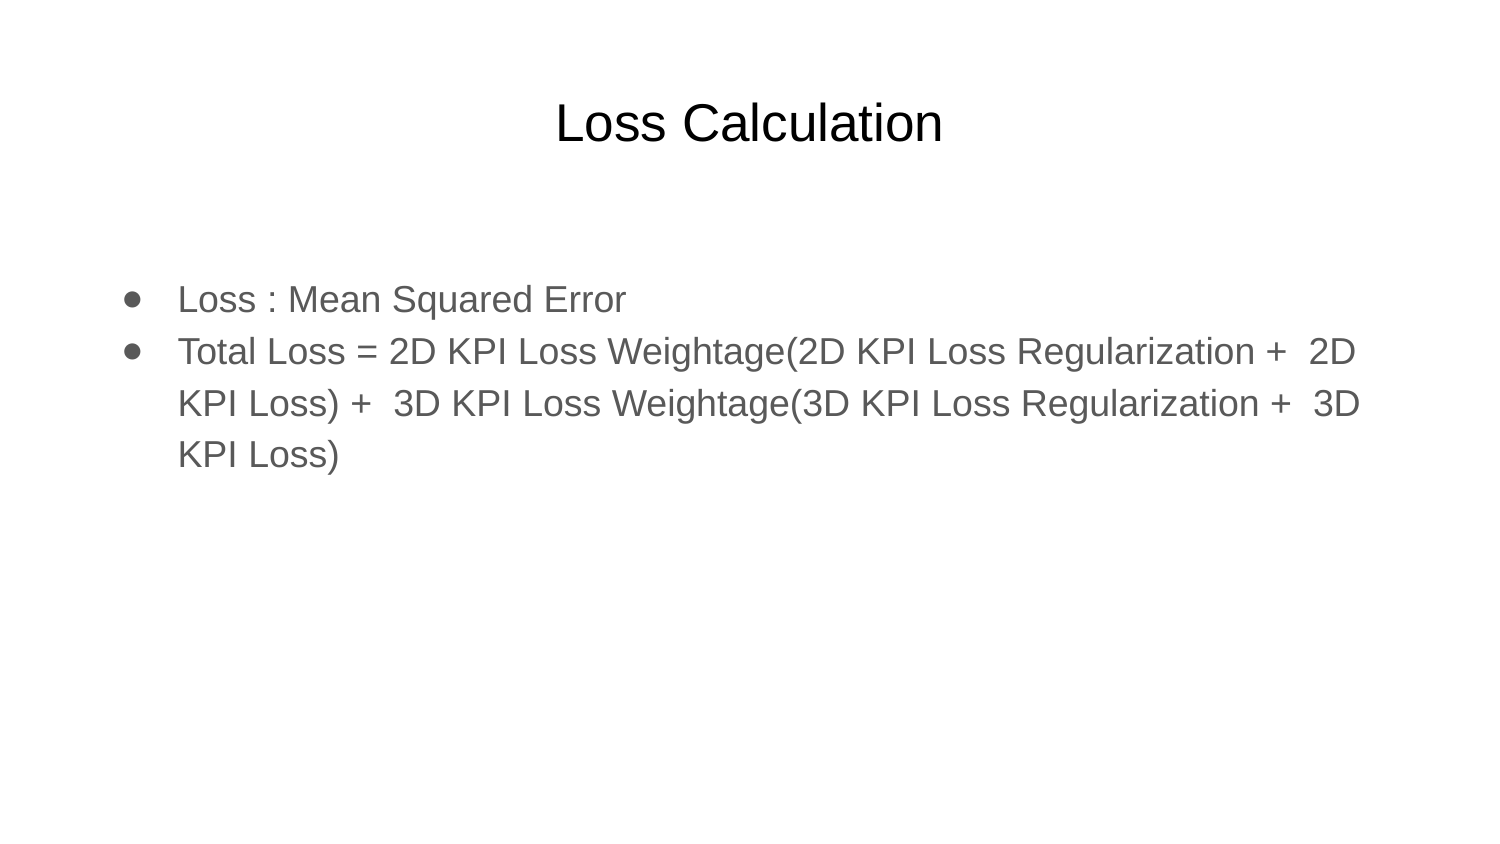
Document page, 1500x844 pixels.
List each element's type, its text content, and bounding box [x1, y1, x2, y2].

list Loss : Mean Squared Error Total Loss = 2D KPI Loss Weightage(2D KPI Loss Regularization + 2D KPI Loss) + 3D KPI Loss Weightage(3D KPI Loss Regularization + 3D KPI Loss) [87, 253, 1430, 526]
title Loss Calculation [51, 72, 1449, 167]
